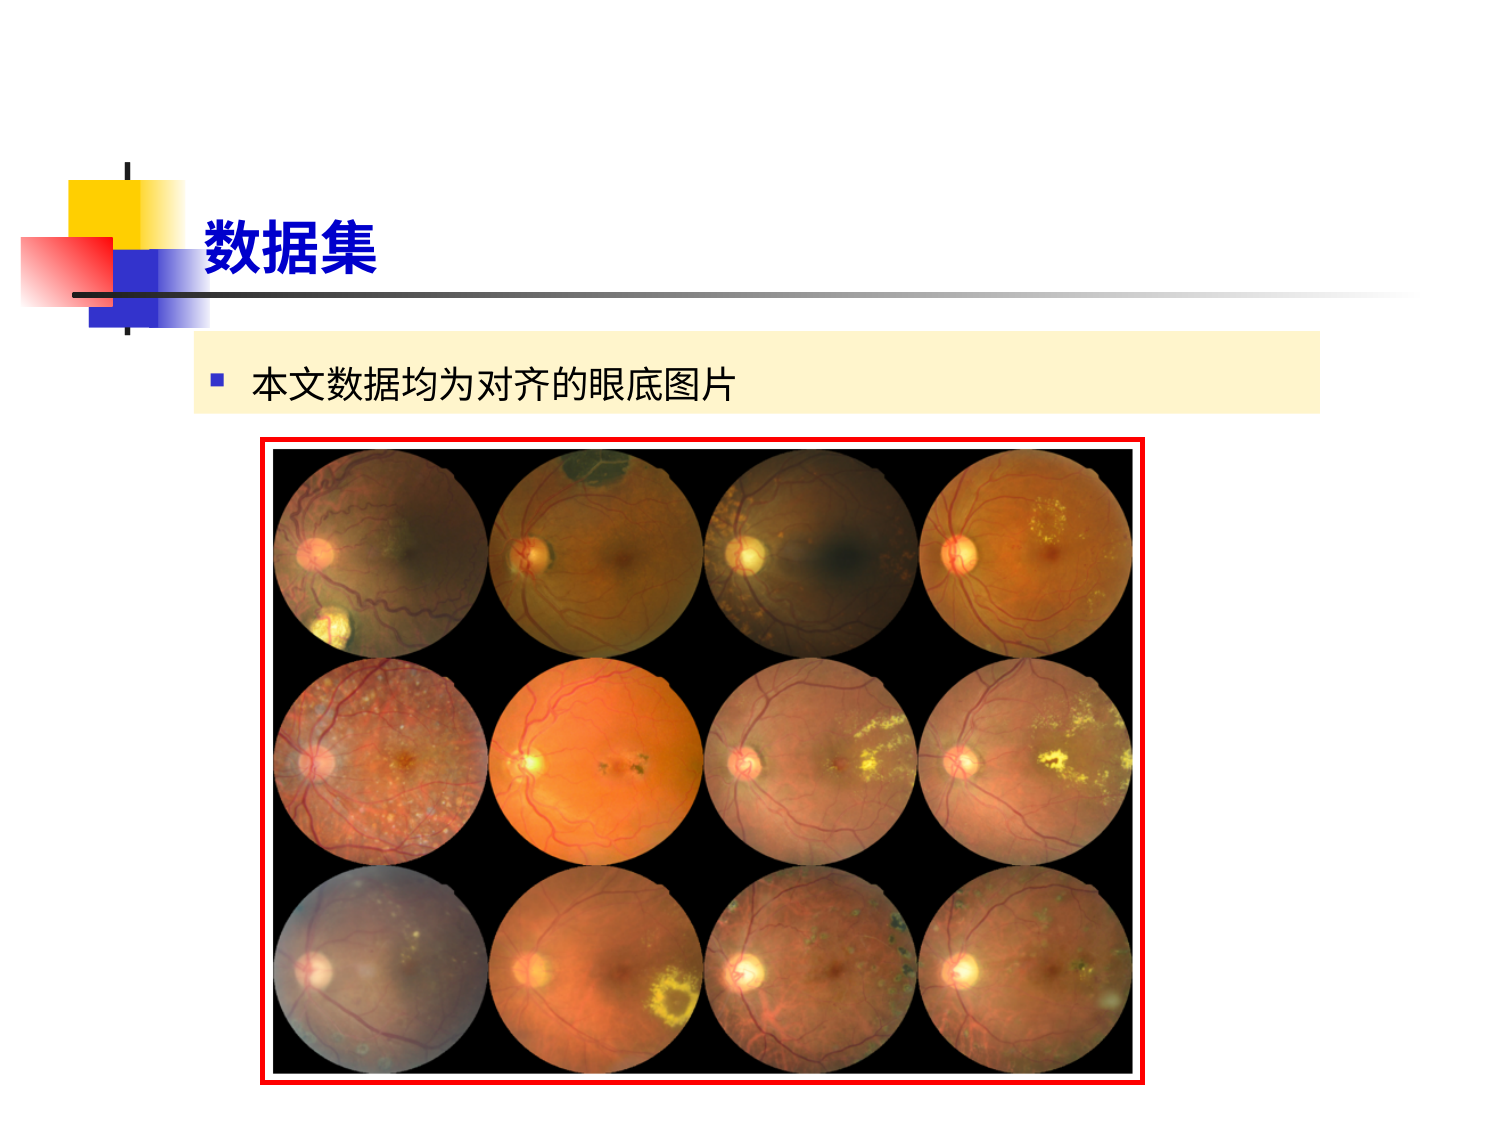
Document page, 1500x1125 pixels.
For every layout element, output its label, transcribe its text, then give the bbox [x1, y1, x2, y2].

picture [263, 440, 1145, 1084]
title 数据集 [188, 101, 1468, 289]
list 本文数据均为对齐的眼底图片 [193, 331, 1320, 414]
